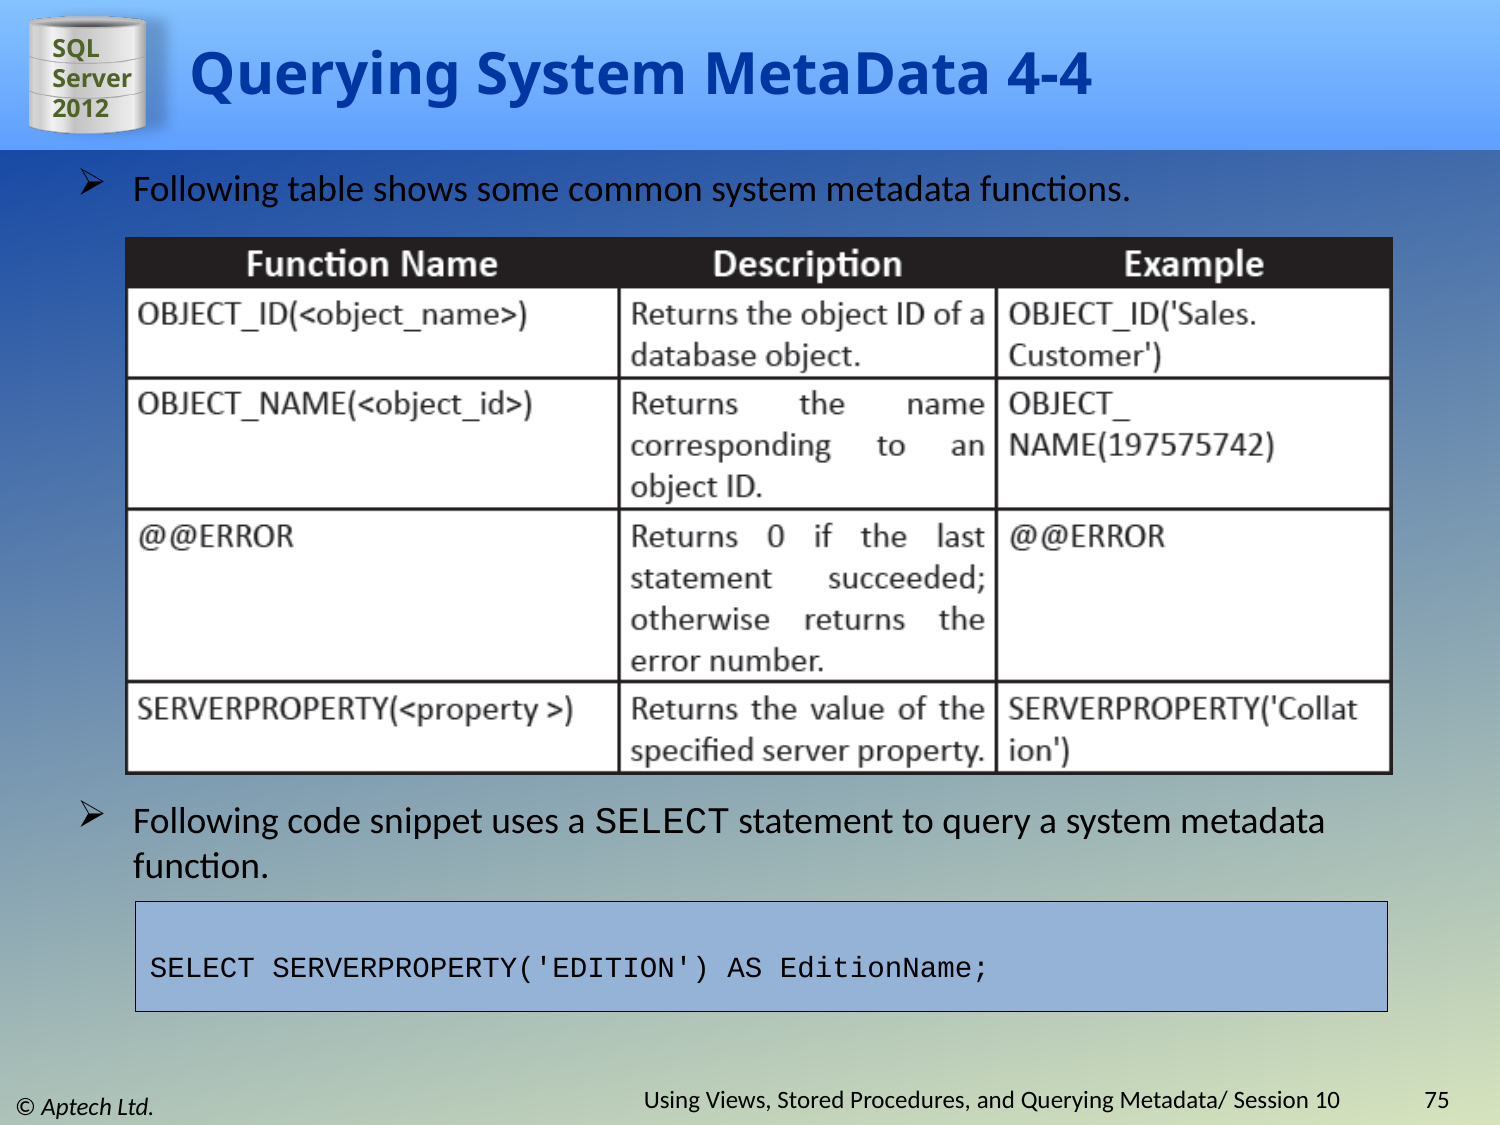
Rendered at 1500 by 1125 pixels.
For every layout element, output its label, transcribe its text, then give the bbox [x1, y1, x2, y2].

text_box Following code snippet uses a SELECT statement to query a system metadata function. [62, 788, 1450, 894]
text_box SELECT SERVERPROPERTY('EDITION') AS EditionName; [135, 901, 1388, 1012]
title Querying System MetaData 4-4 [174, 37, 1426, 106]
slide_number 75 [1363, 1084, 1465, 1113]
picture [124, 237, 1393, 776]
picture [24, 0, 150, 150]
text_box Following table shows some common system metadata functions. [62, 156, 1450, 217]
footer Using Views, Stored Procedures, and Querying Metadata/ Session 10 [375, 1084, 1363, 1113]
